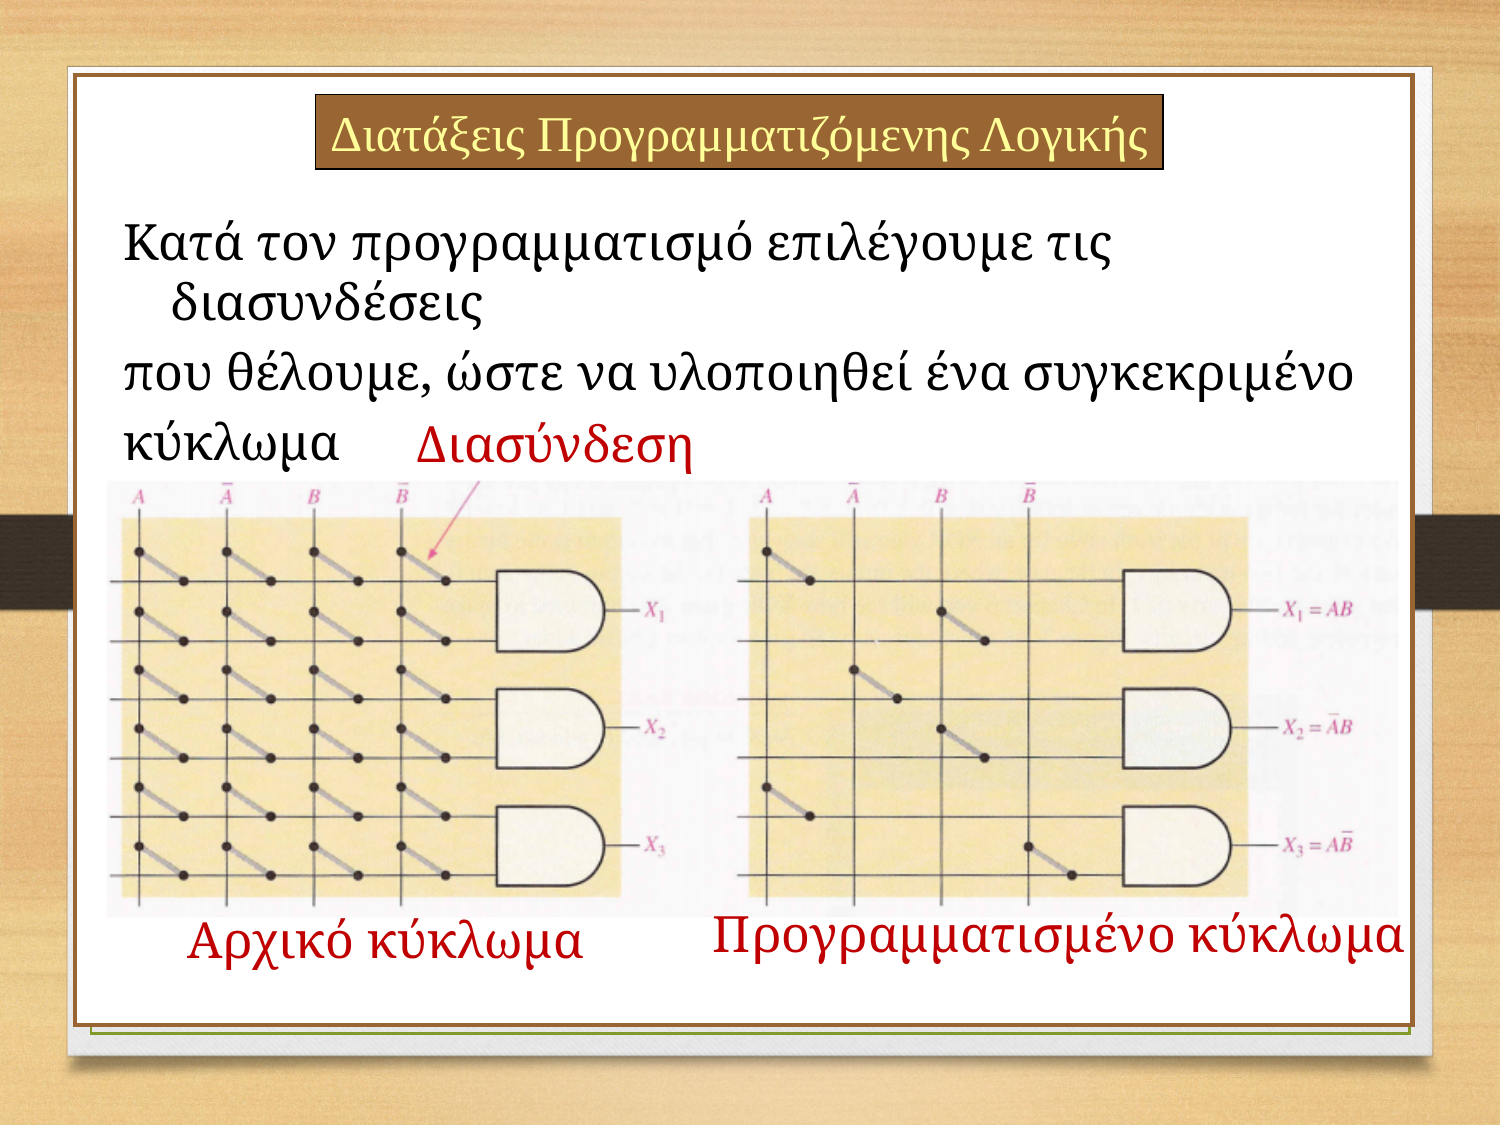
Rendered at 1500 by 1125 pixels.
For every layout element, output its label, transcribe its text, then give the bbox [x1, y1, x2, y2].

picture [0, 0, 1500, 1125]
text_box Κατά τον προγραμματισμό επιλέγουμε τις διασυνδέσεις που θέλουμε, ώστε να υλοποιηθεί ένα συγκεκριμένο κύκλωμα [108, 203, 1375, 450]
text_box Διασύνδεση [402, 405, 790, 478]
text_box Αρχικό κύκλωμα [172, 921, 621, 1057]
text_box Διατάξεις Προγραμματιζόμενης Λογικής [315, 94, 1163, 170]
text_box Προγραμματισμένο κύκλωμα [697, 894, 1442, 1050]
